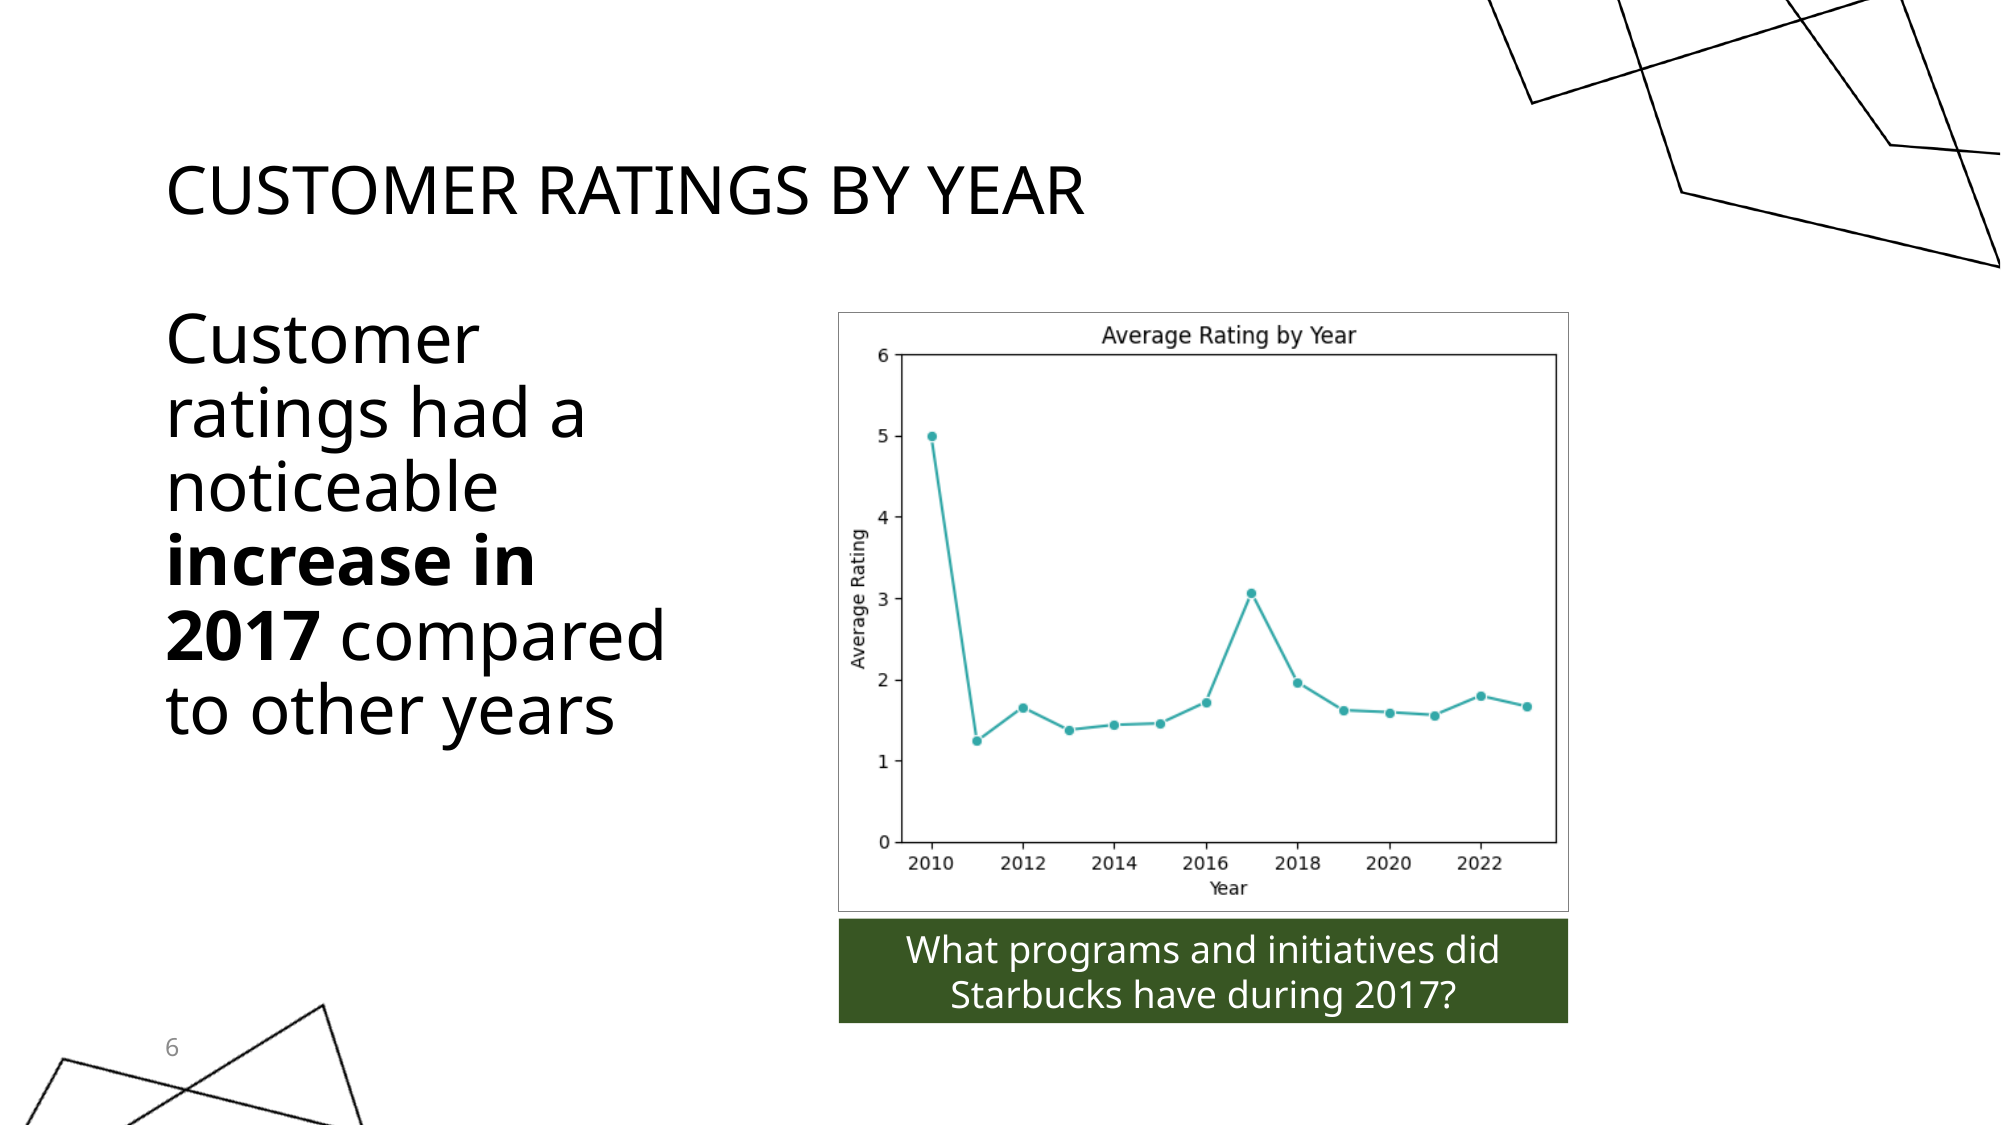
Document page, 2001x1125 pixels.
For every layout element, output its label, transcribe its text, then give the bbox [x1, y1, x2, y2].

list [838, 312, 1569, 912]
title Customer ratings by year [150, 59, 1863, 326]
picture [1412, 0, 2001, 277]
list Customer ratings had a noticeable increase in 2017 compared to other years [150, 296, 693, 912]
picture [0, 976, 408, 1125]
text_box What programs and initiatives did Starbucks have during 2017? [838, 918, 1569, 1024]
slide_number 6 [150, 1024, 254, 1074]
